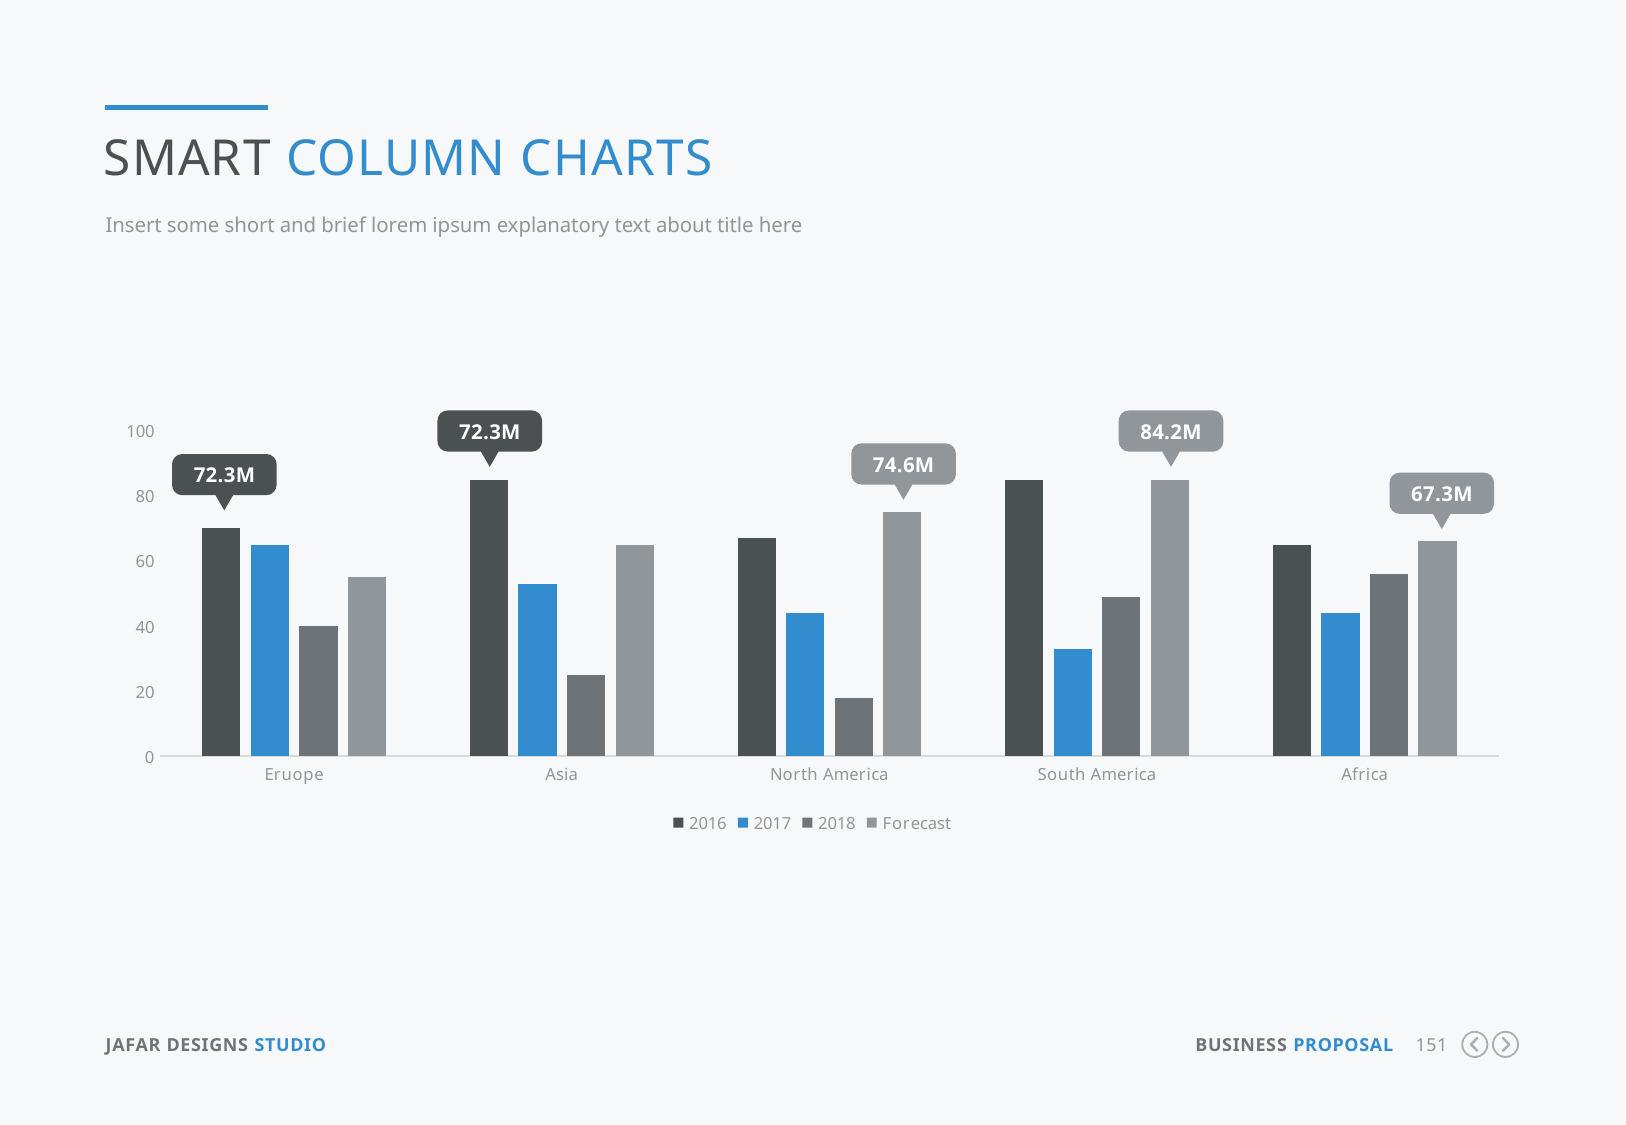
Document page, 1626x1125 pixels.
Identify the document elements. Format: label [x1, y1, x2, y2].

list [103, 125, 1518, 188]
chart [97, 410, 1528, 841]
list [105, 209, 1519, 241]
